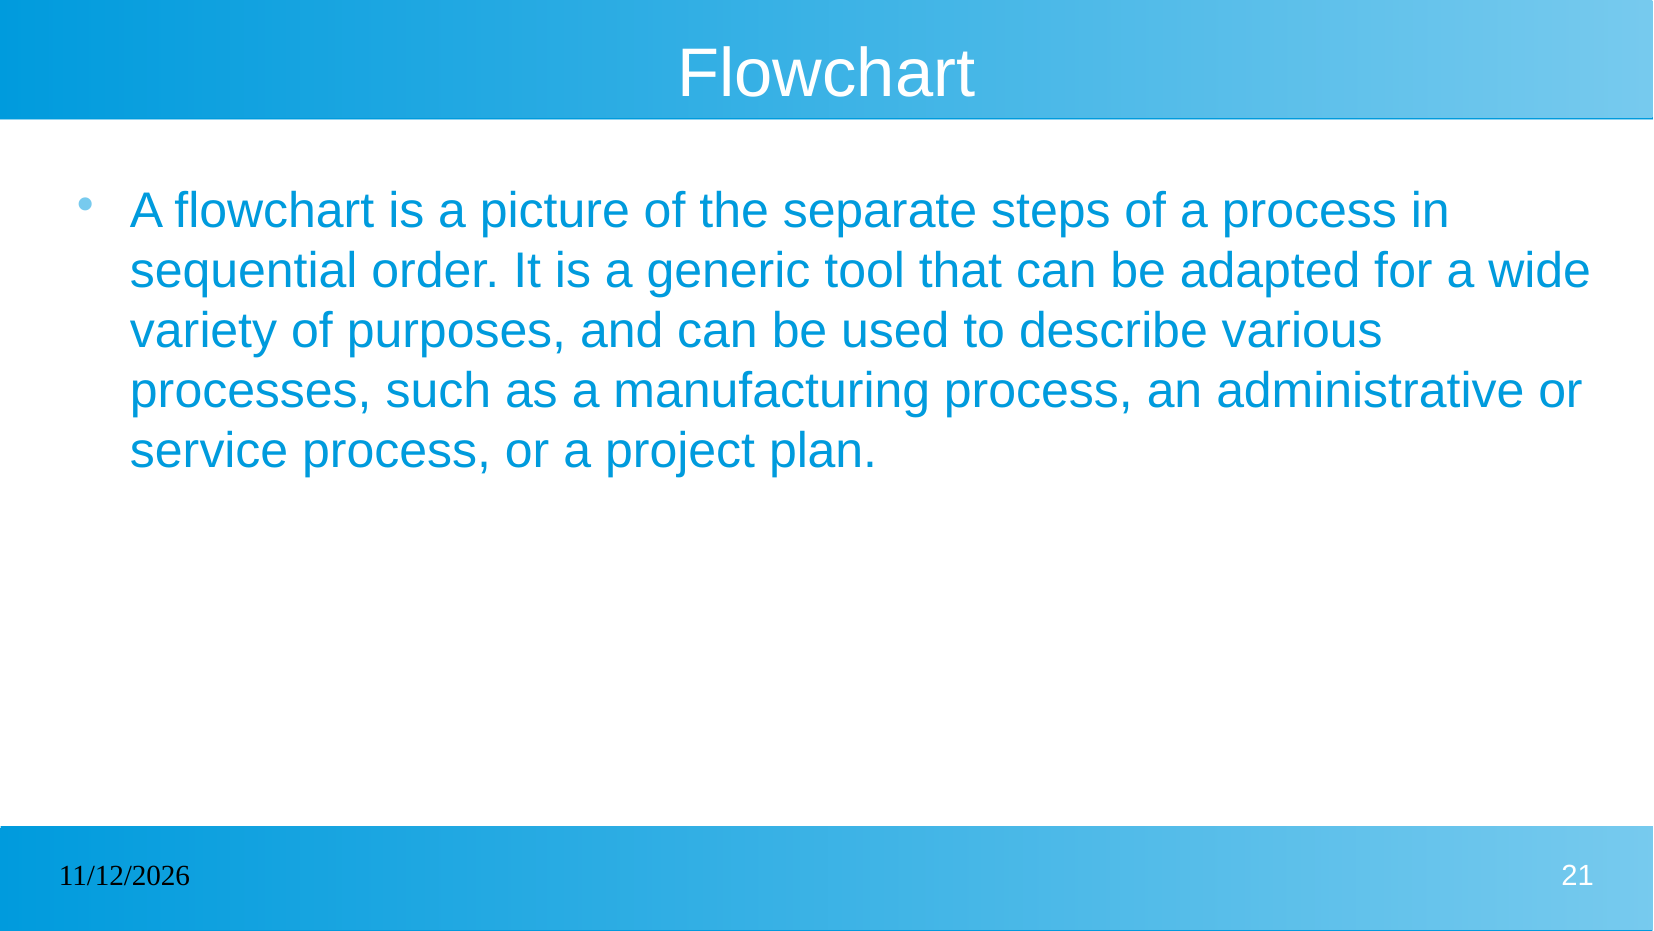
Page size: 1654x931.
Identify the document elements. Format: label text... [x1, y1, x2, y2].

slide_number 21 [1210, 856, 1594, 915]
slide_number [59, 856, 443, 915]
list A flowchart is a picture of the separate steps of a process in sequential order. It is a generic tool that can be adapted for a wide variety of purposes, and can be used to describe various processes, such as a manufacturing process, an administrative or service process, or a project plan. [59, 177, 1594, 768]
title Flowchart [59, 29, 1594, 108]
